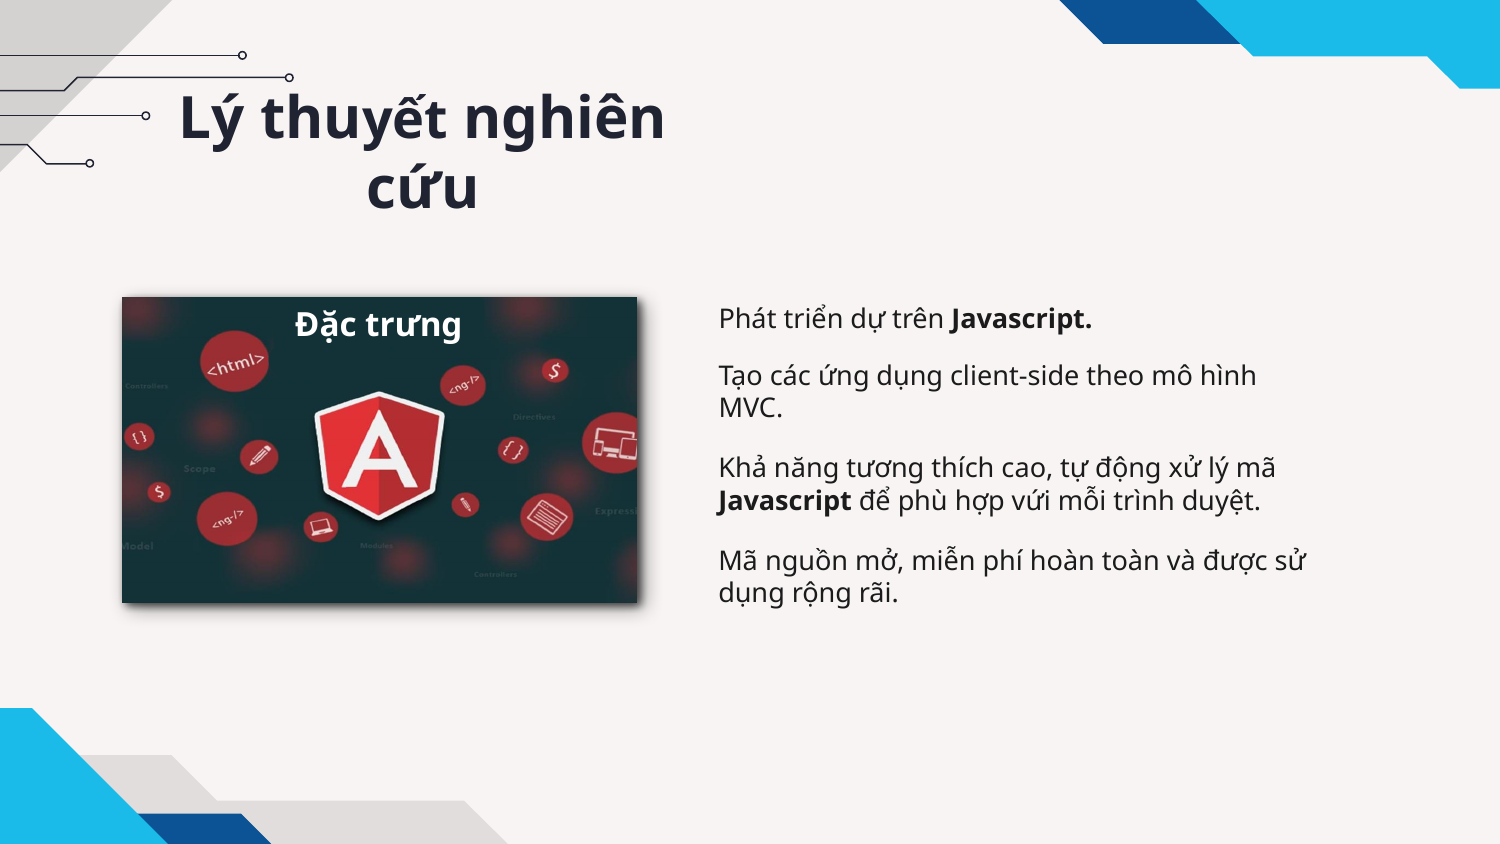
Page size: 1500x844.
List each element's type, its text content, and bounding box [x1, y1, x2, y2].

title Lý thuyết nghiên cứu [123, 65, 723, 160]
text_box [121, 297, 637, 603]
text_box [703, 293, 1339, 617]
